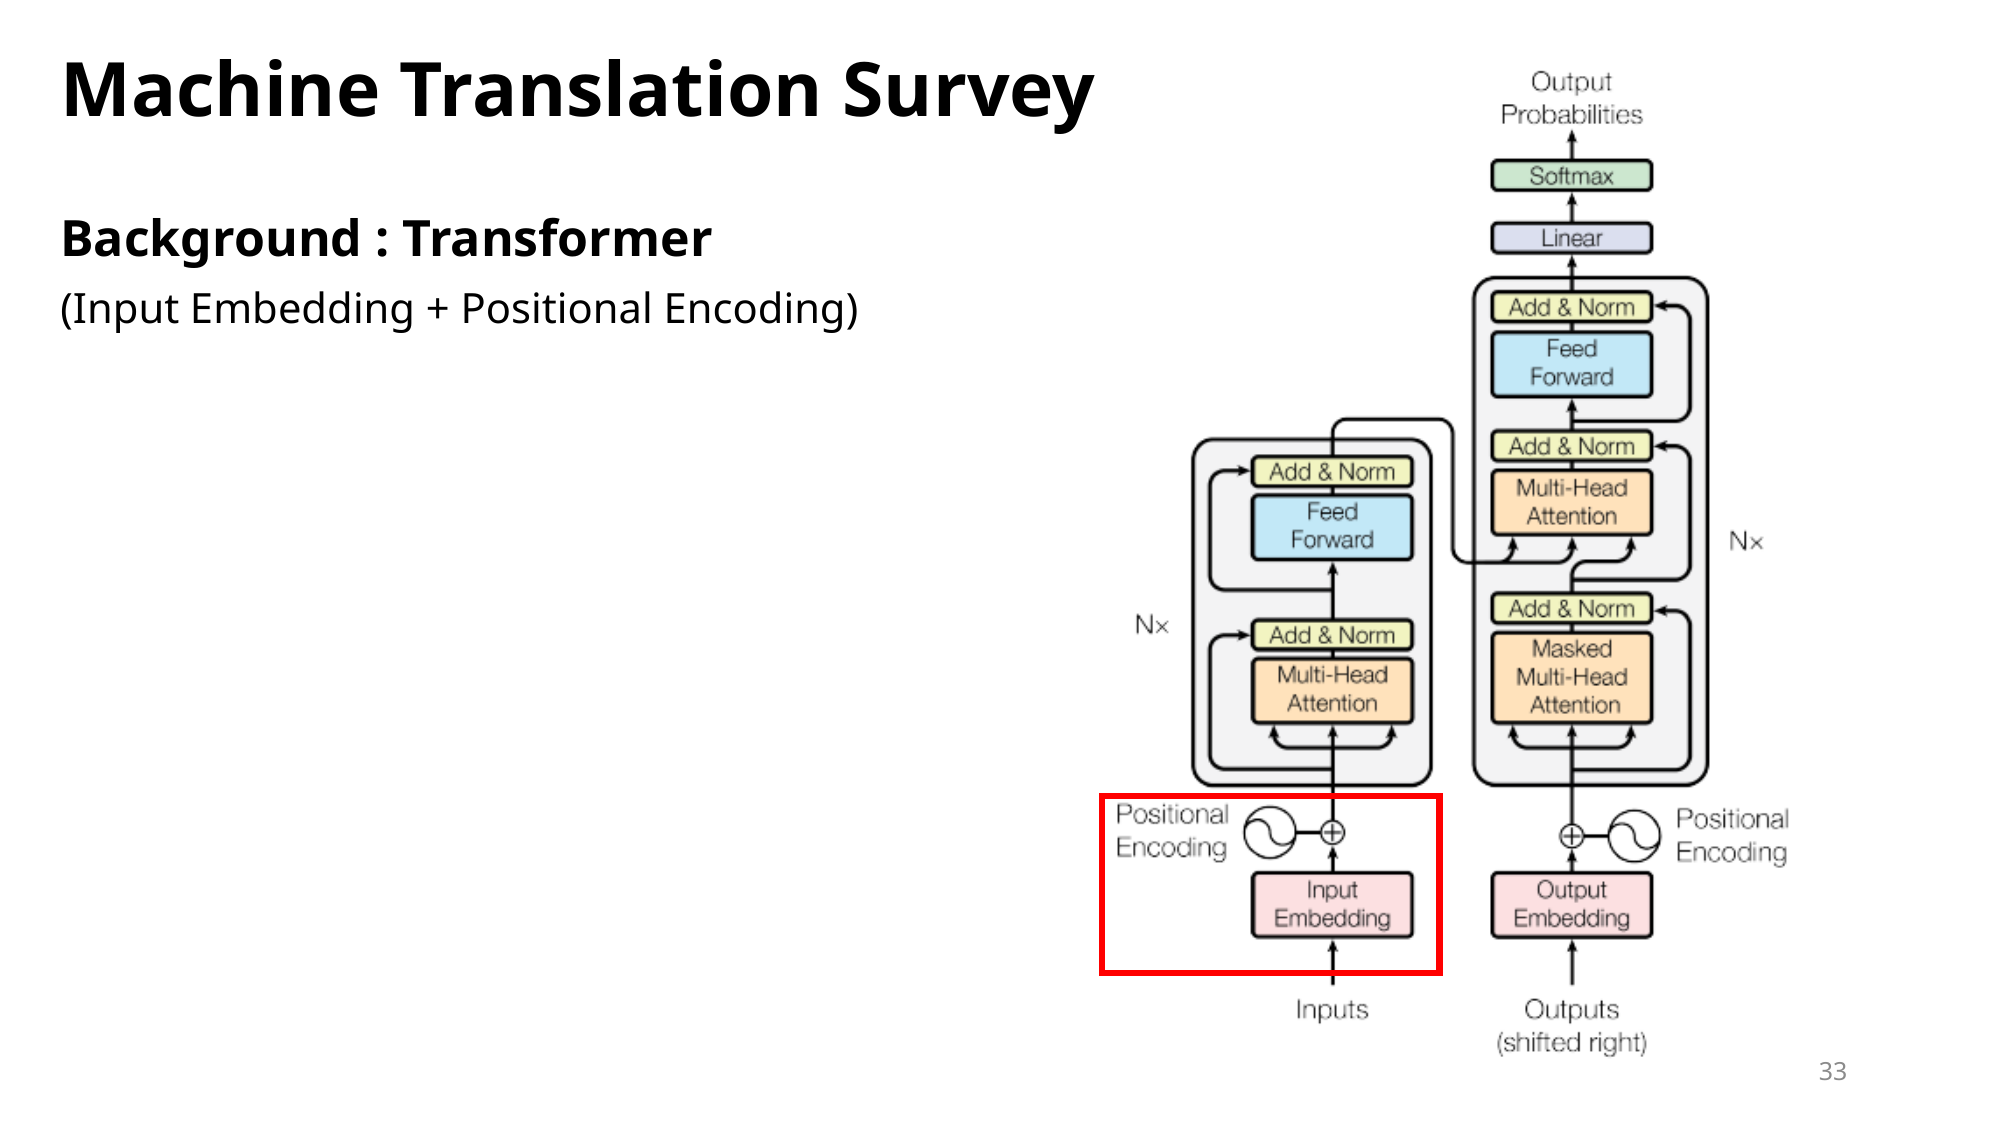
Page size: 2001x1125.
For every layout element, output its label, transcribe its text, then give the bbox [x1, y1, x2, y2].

slide_number 33 [1412, 1042, 1863, 1103]
picture [1104, 54, 1806, 1071]
subtitle Background : Transformer (Input Embedding + Positional Encoding) [45, 205, 1104, 353]
text_box Machine Translation Survey [45, 0, 1271, 141]
